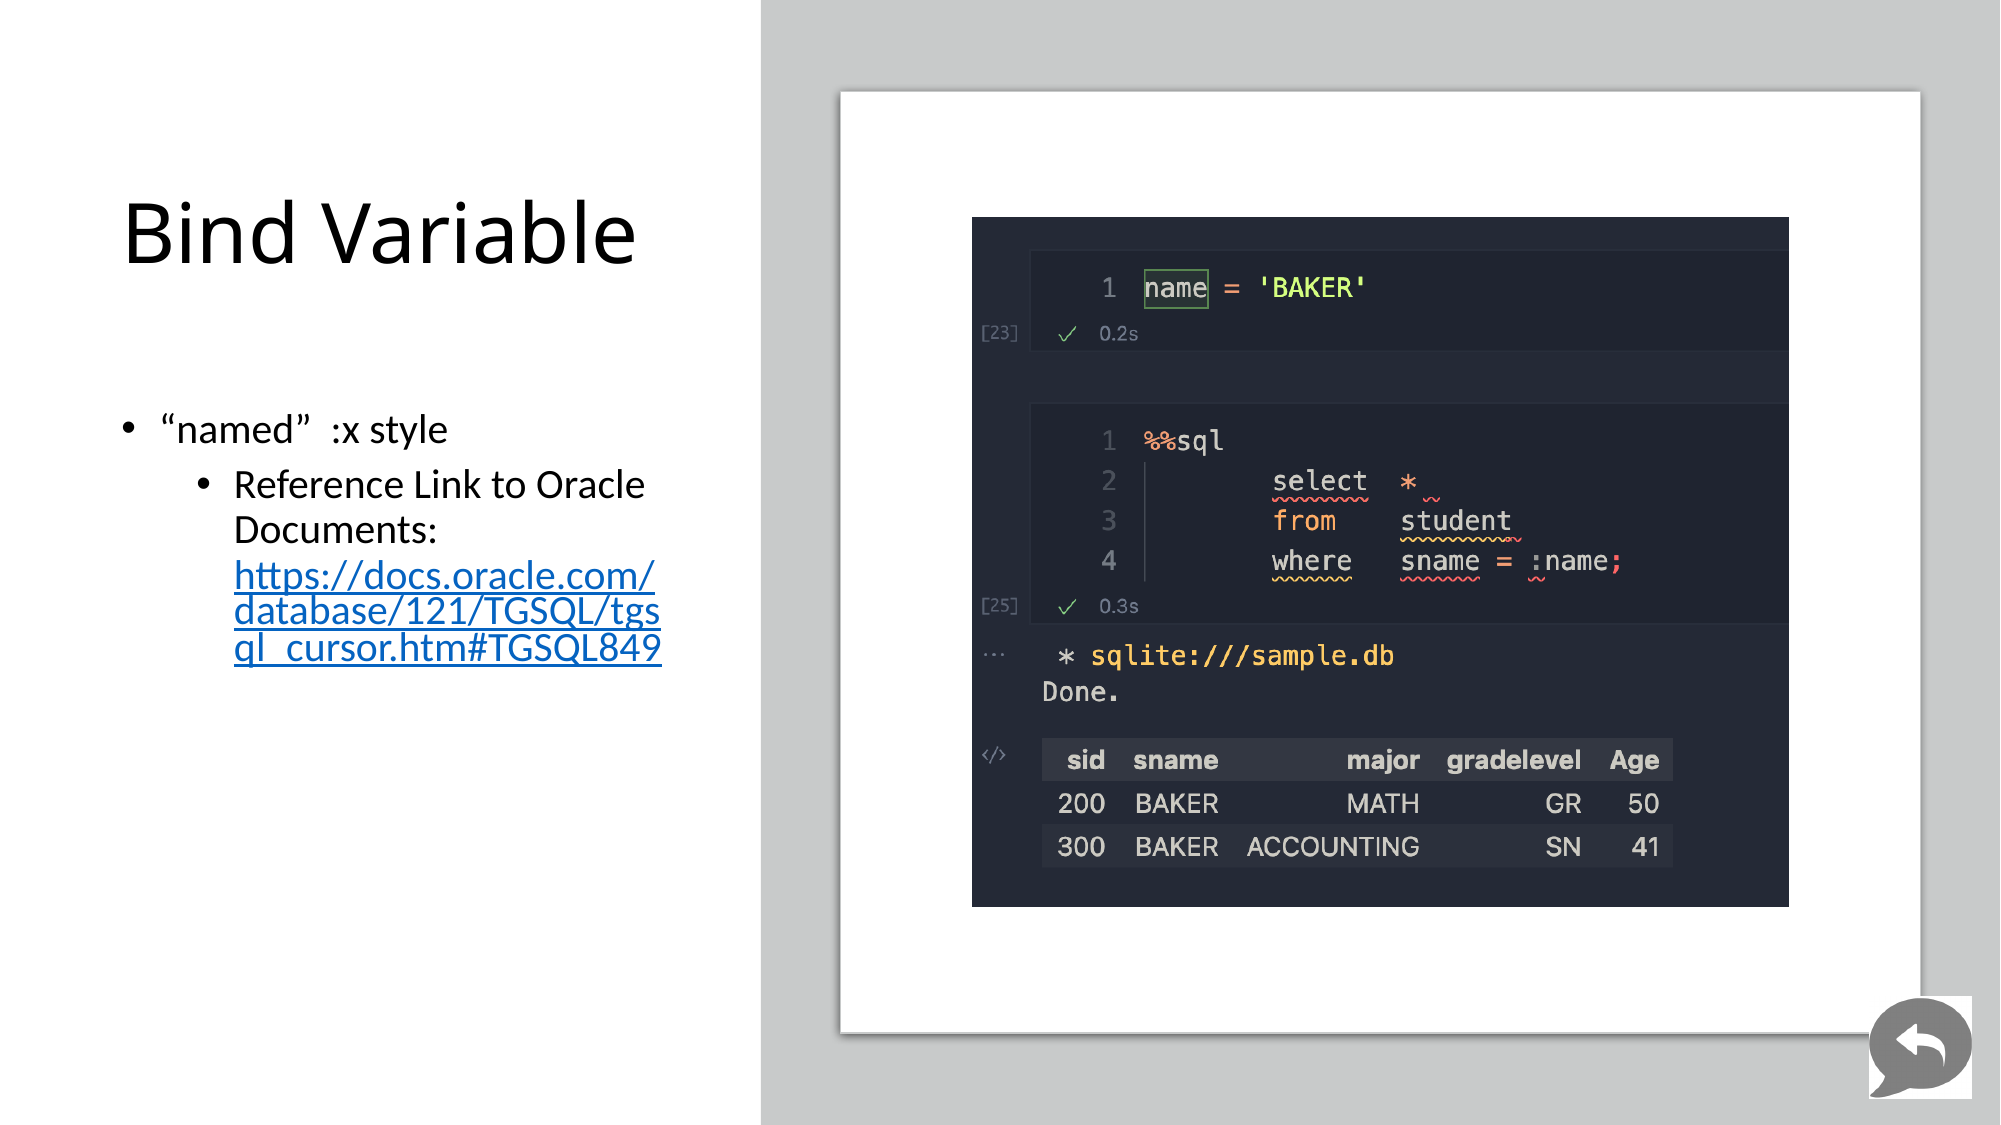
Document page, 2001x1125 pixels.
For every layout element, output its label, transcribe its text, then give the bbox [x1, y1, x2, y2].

text_box [840, 91, 1921, 1033]
picture [972, 217, 1789, 908]
picture [1869, 996, 1972, 1099]
text_box [760, 0, 2000, 1125]
list “named” :x style Reference Link to Oracle Documents: https://docs.oracle.com/database/121/TGSQL/tgsql_cursor.htm#TGSQL849 [106, 399, 682, 1021]
title Bind Variable [106, 103, 682, 370]
